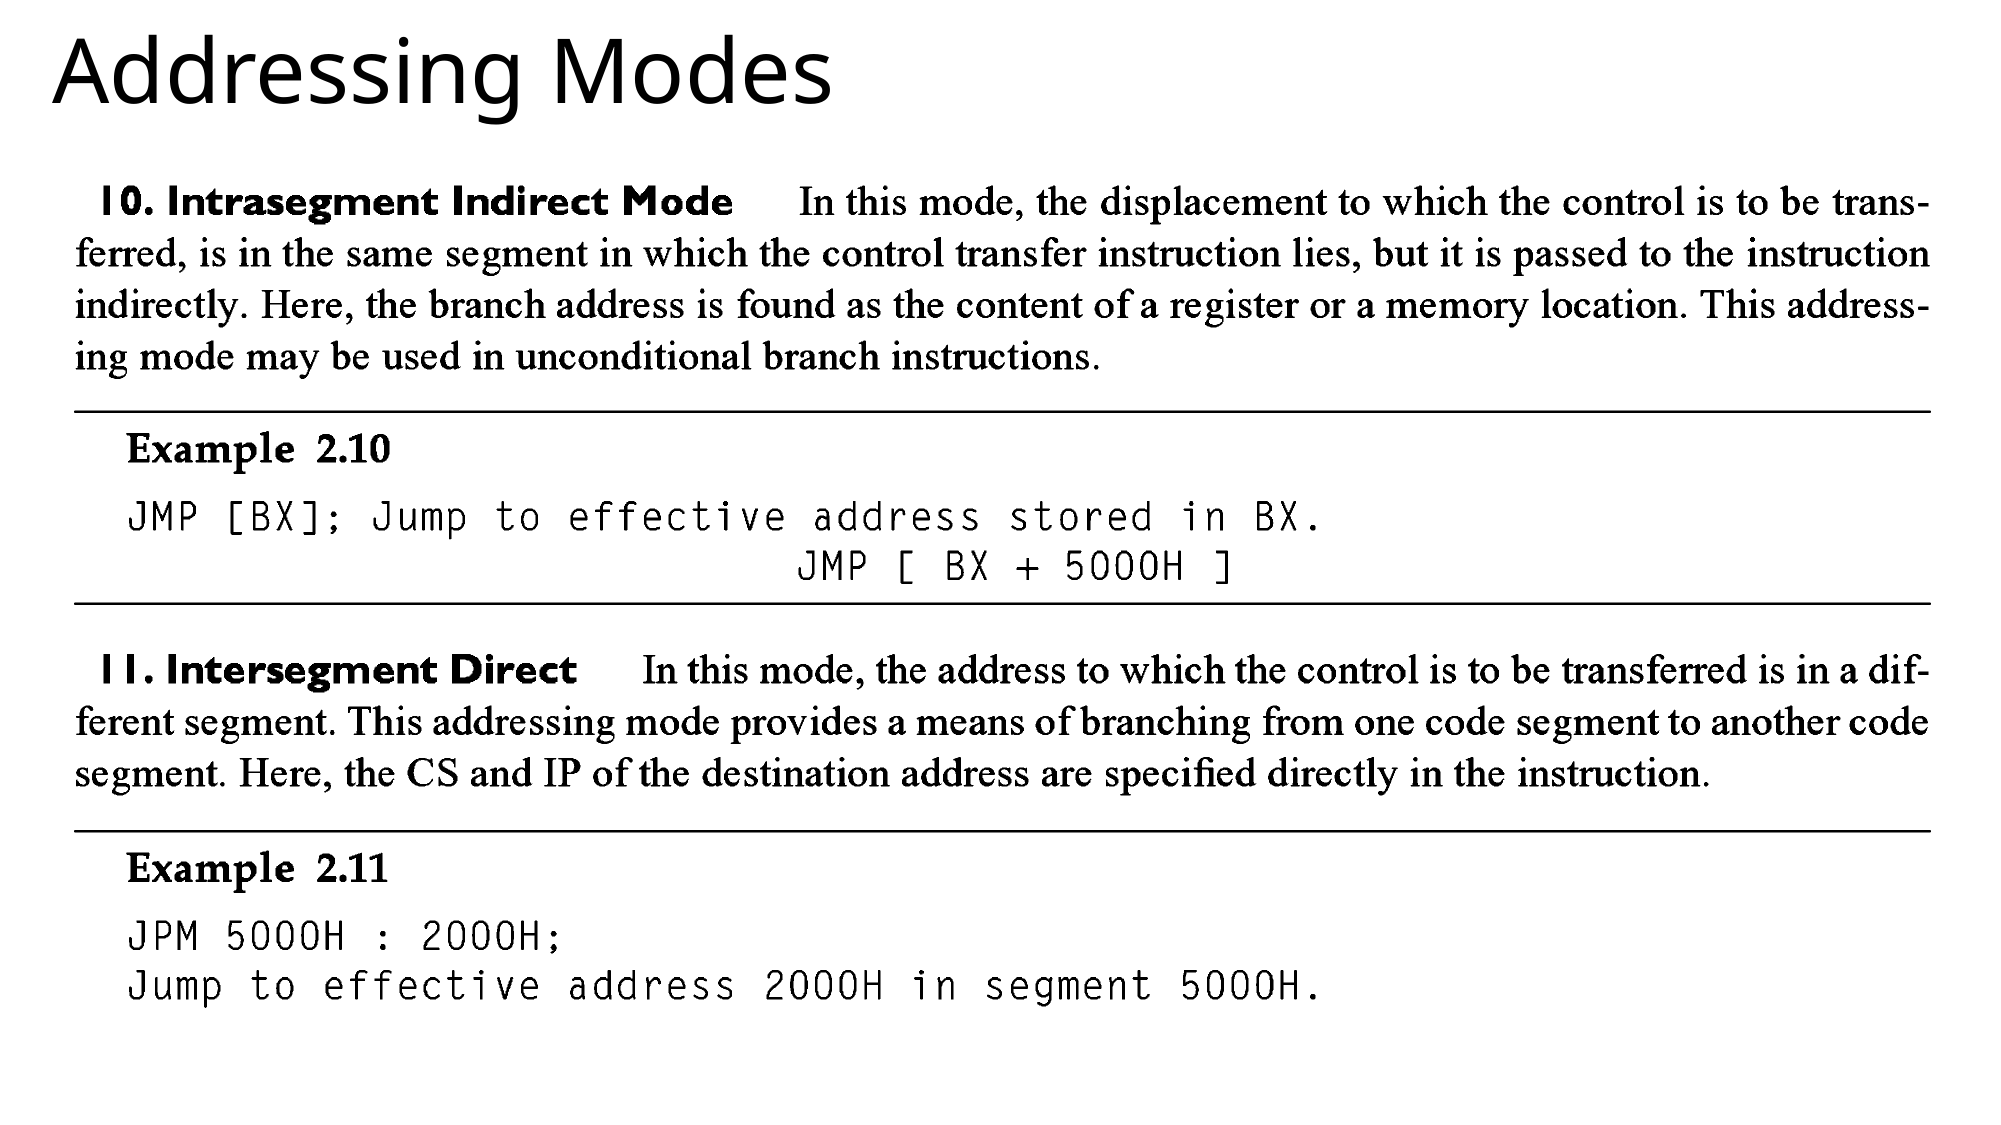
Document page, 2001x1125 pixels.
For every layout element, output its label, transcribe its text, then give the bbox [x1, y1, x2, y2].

title Addressing Modes [37, 17, 1863, 131]
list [29, 158, 1984, 1010]
